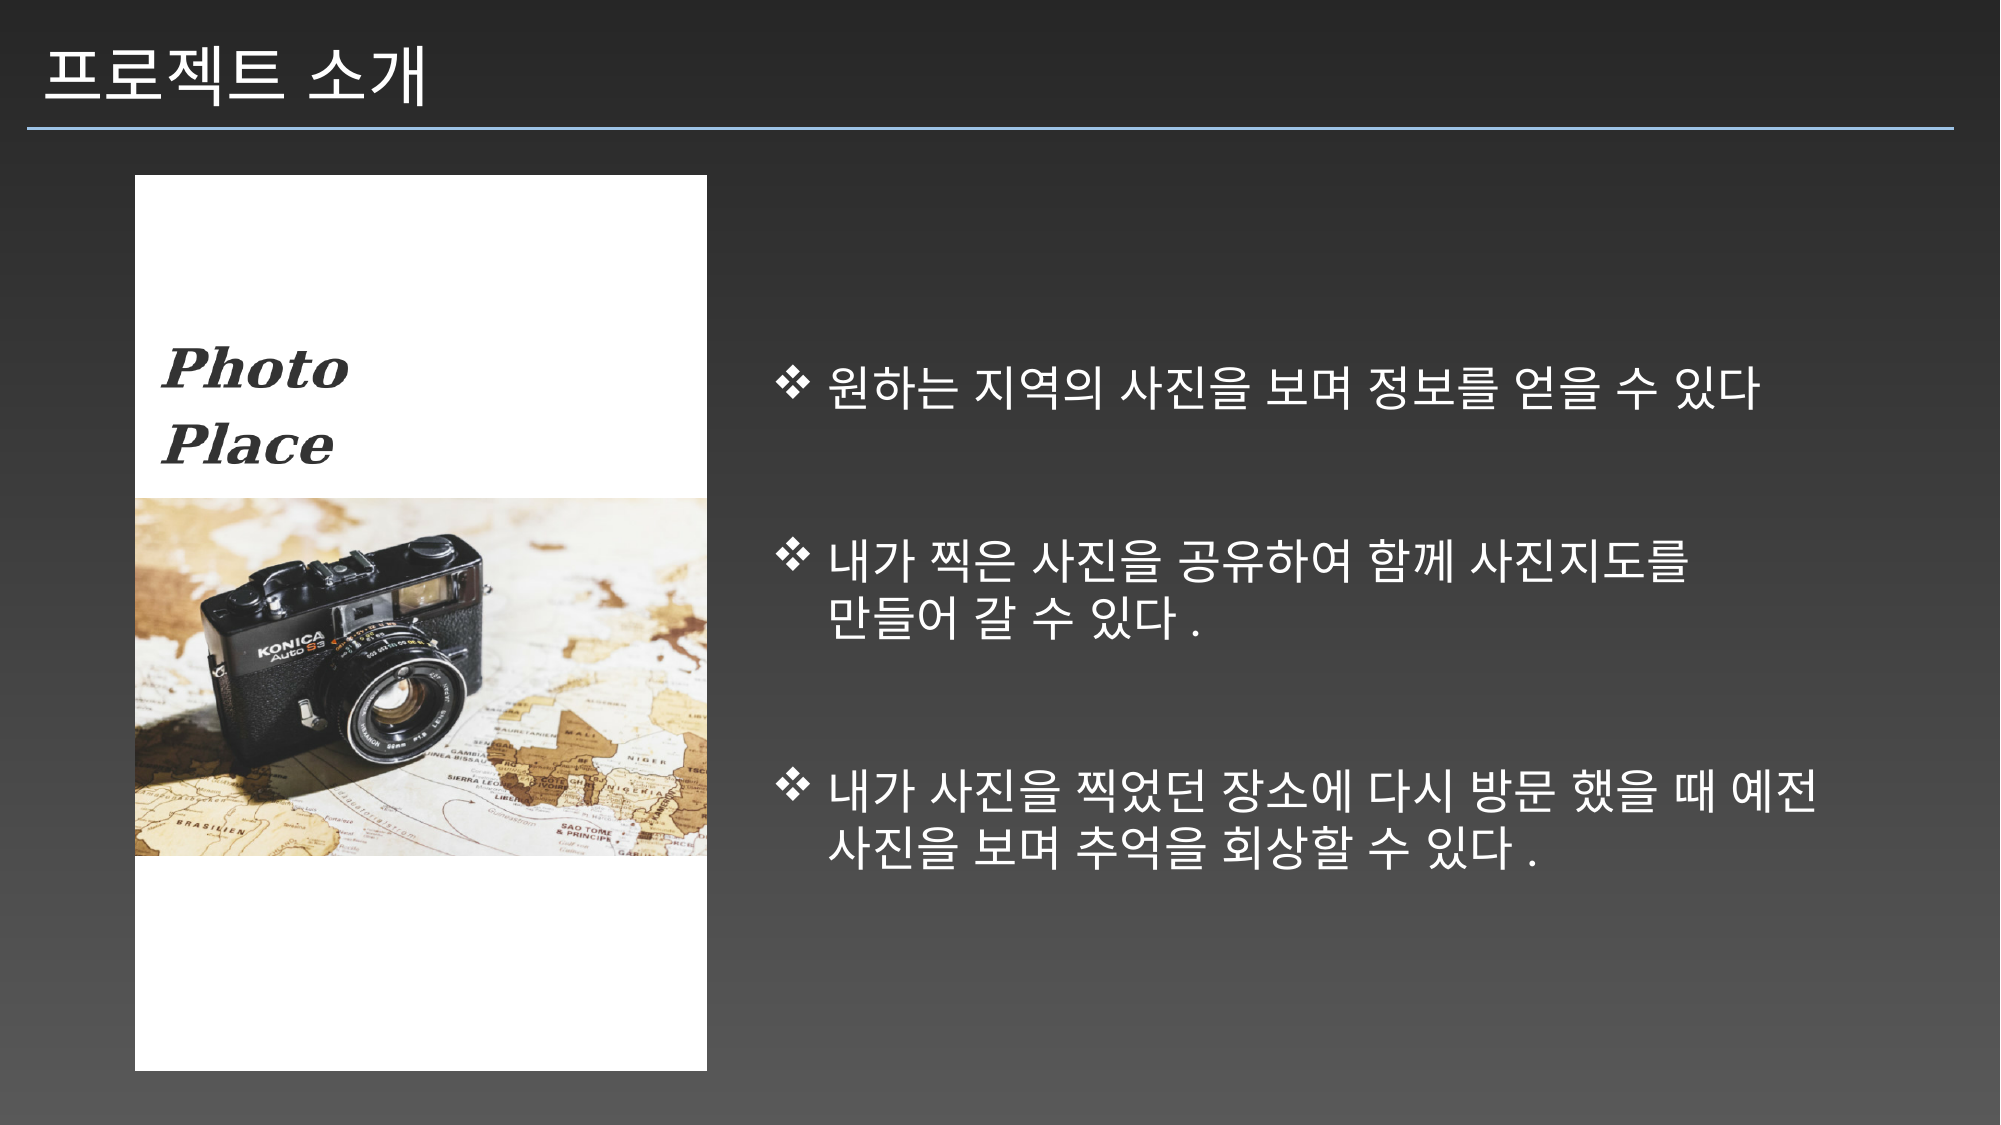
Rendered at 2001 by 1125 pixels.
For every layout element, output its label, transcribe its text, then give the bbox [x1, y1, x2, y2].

text_box 원하는 지역의 사진을 보며 정보를 얻을 수 있다 내가 찍은 사진을 공유하여 함께 사진지도를 만들어 갈 수 있다. 내가 사진을 찍었던 장소에 다시 방문 했을 때 예전 사진을 보며 추억을 회상할 수 있다. [756, 351, 1849, 884]
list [135, 175, 707, 1072]
title 프로젝트 소개 [27, 31, 1753, 127]
